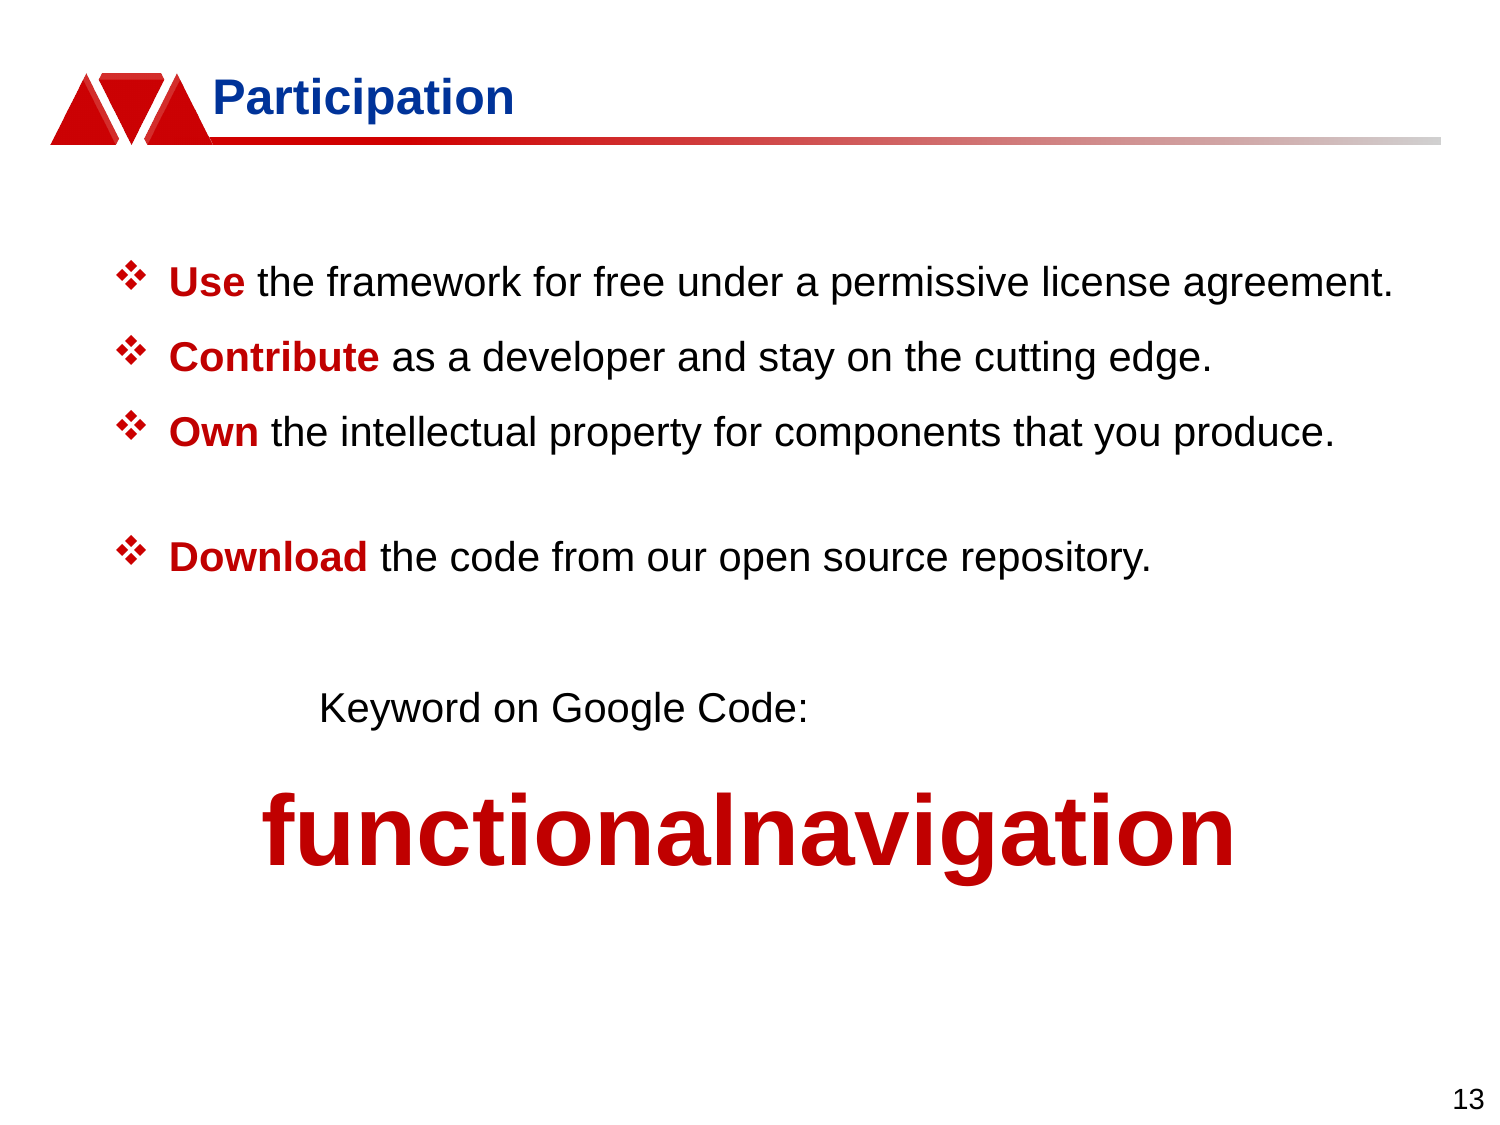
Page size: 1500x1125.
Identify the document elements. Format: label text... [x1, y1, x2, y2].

slide_number 13 [1149, 1072, 1500, 1125]
title Participation [197, 45, 1384, 146]
picture [50, 73, 197, 145]
picture [1384, 137, 1441, 145]
list Use the framework for free under a permissive license agreement. Contribute as a developer and stay on the cutting edge. Own the intellectual property for components that you produce. Download the code from our open source repository. Keyword on Google Code: [97, 247, 1432, 677]
text_box functionalnavigation [157, 757, 1343, 893]
